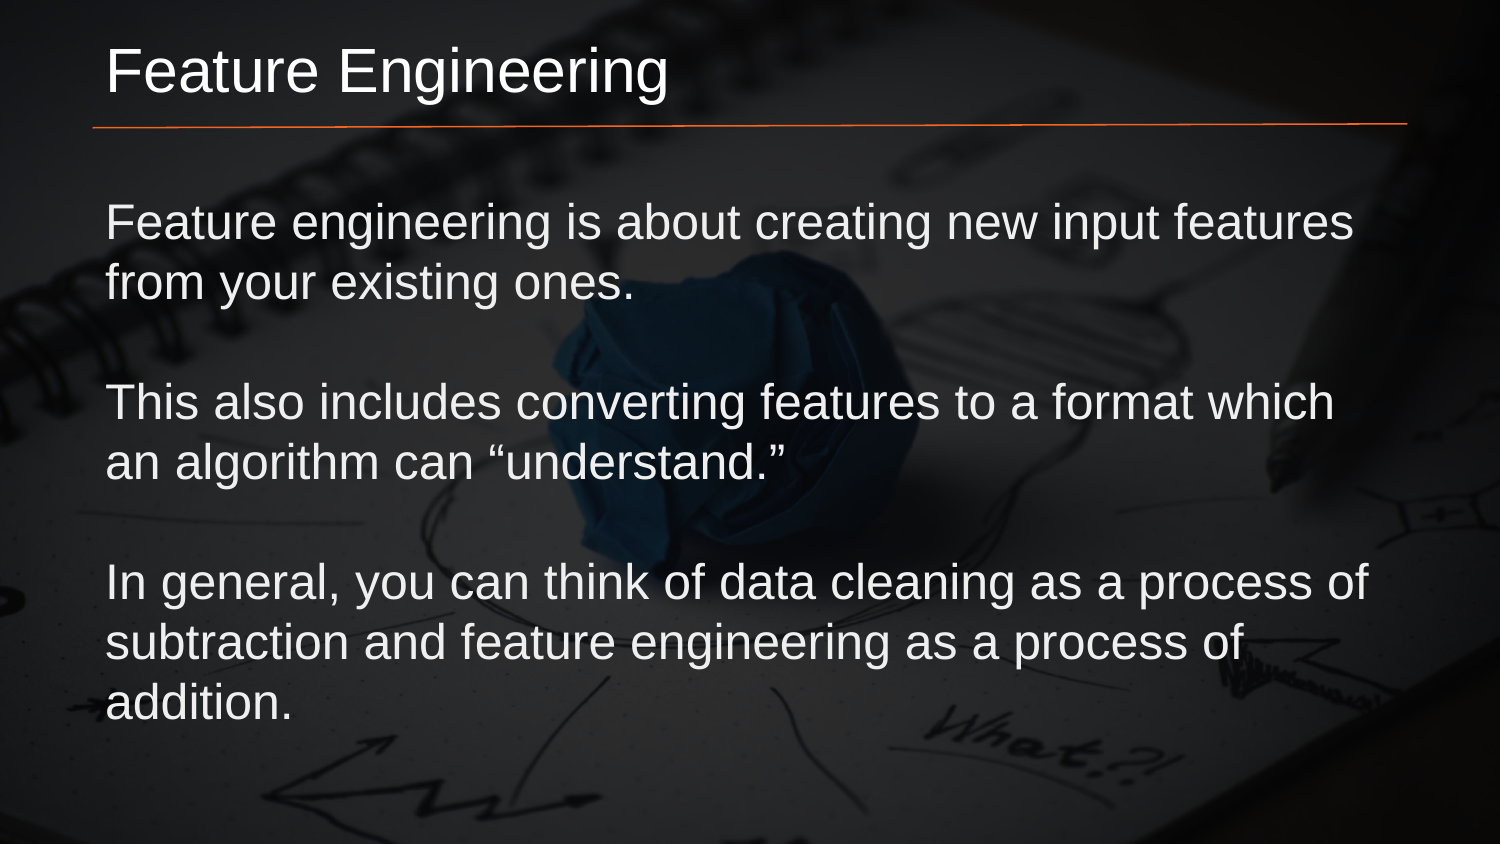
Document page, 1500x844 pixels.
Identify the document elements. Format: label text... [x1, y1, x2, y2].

picture [0, 0, 1500, 844]
text_box Feature Engineering [90, 15, 703, 124]
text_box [92, 123, 1408, 128]
text_box Feature engineering is about creating new input features from your existing ones. This also includes converting features to a format which an algorithm can “understand.” In general, you can think of data cleaning as a process of subtraction and feature engineering as a process of addition. [90, 174, 1405, 814]
